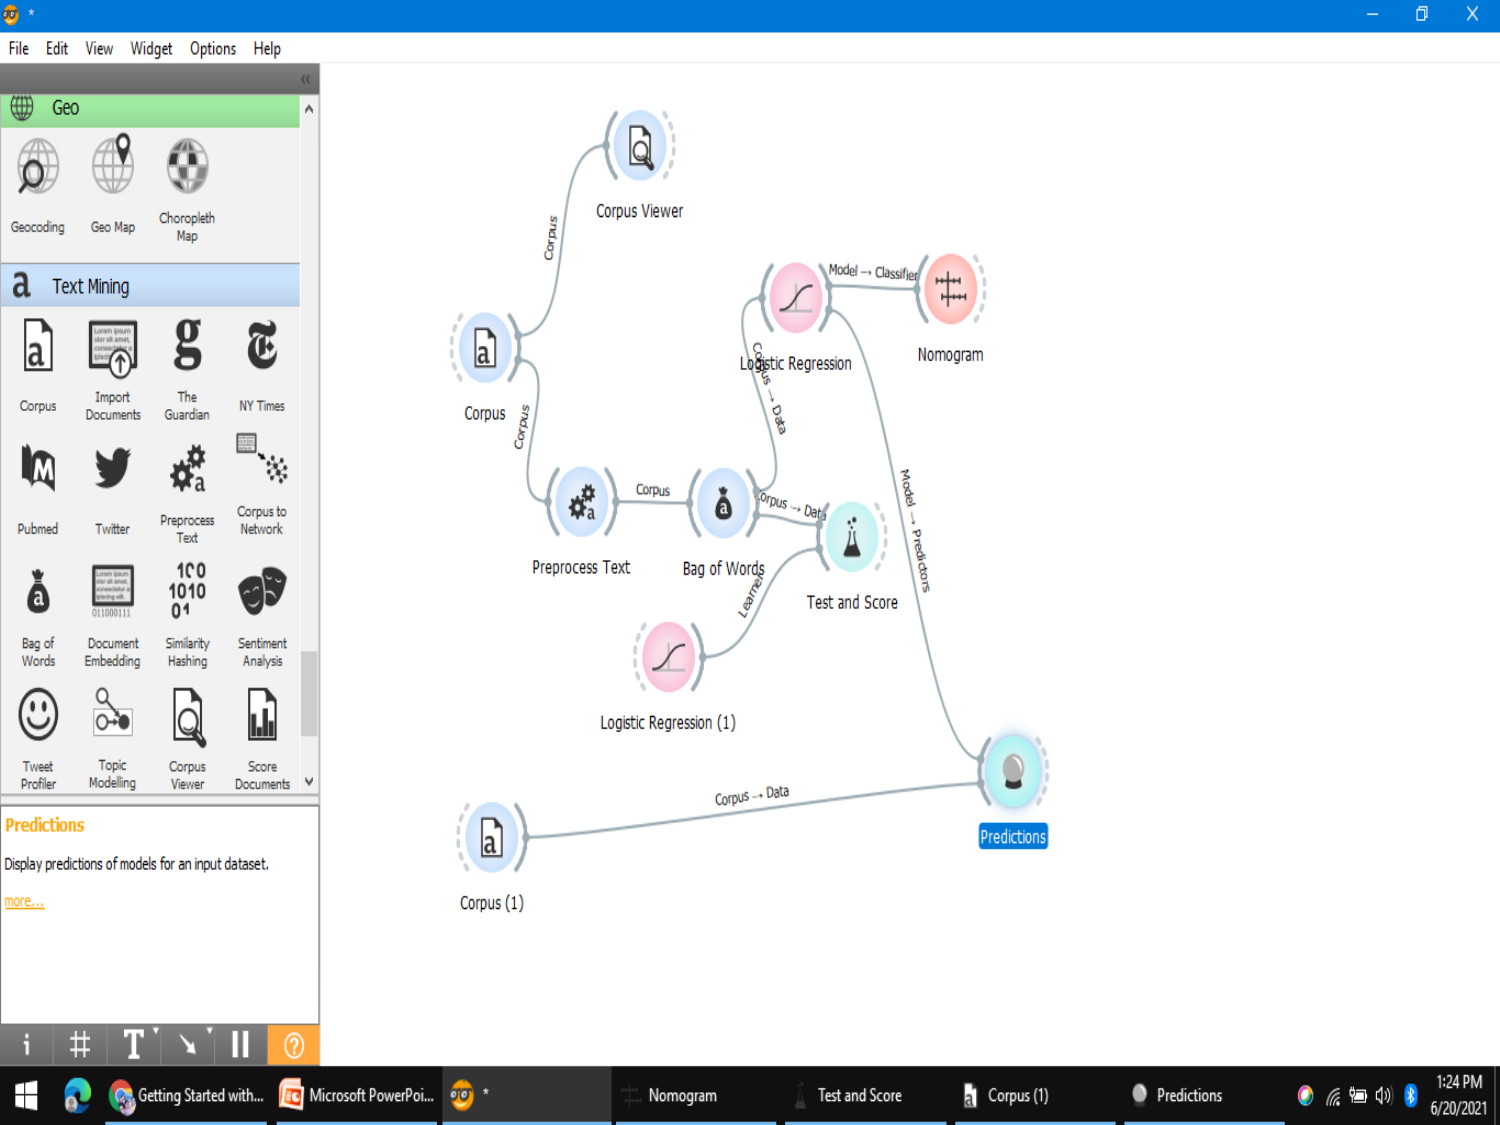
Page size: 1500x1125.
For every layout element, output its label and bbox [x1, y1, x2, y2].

list [0, 0, 1500, 1125]
